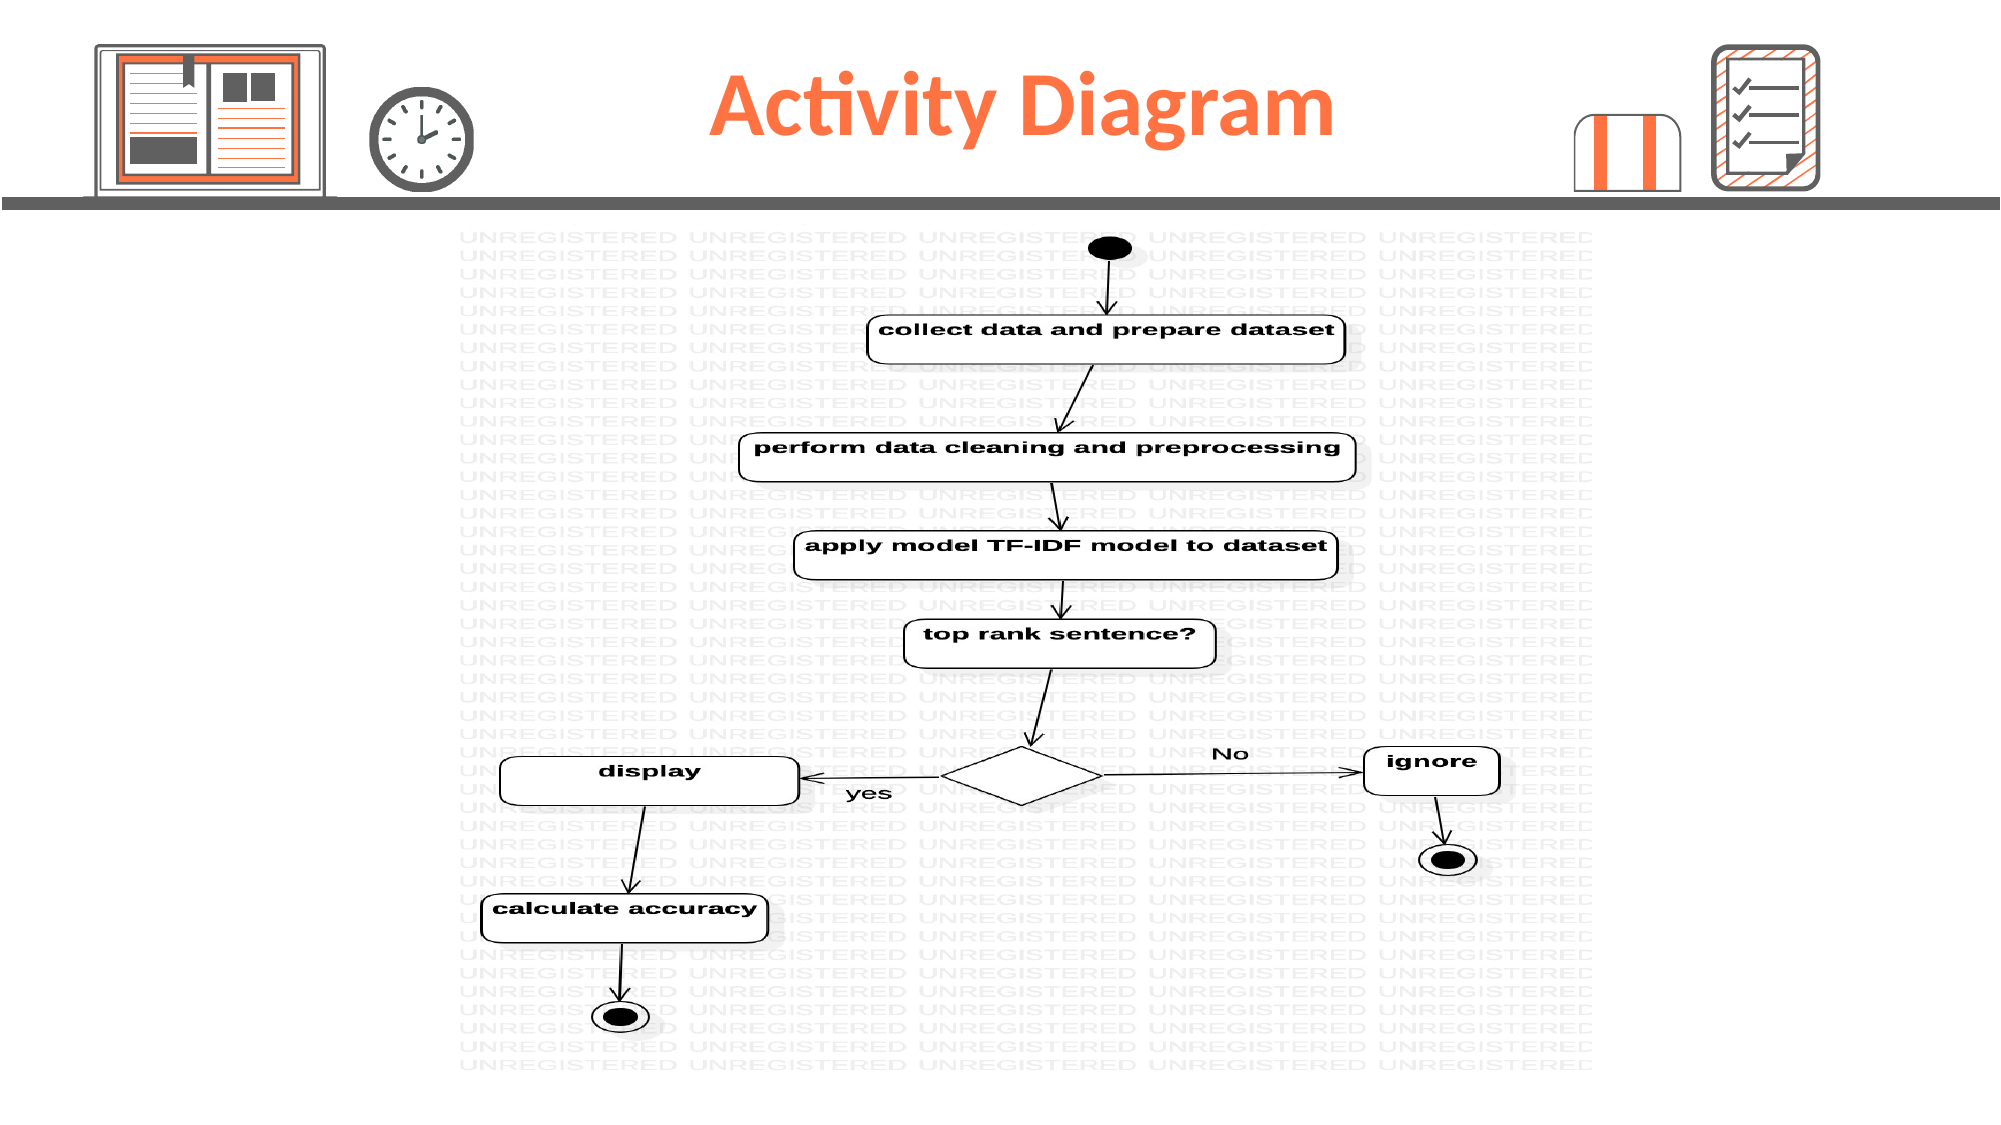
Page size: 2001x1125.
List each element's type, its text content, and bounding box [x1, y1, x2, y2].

picture [0, 44, 2000, 211]
picture [369, 87, 474, 192]
picture [459, 224, 1592, 1081]
text_box Activity Diagram [473, 36, 1574, 162]
picture [1711, 44, 1822, 192]
picture [1573, 113, 1682, 193]
